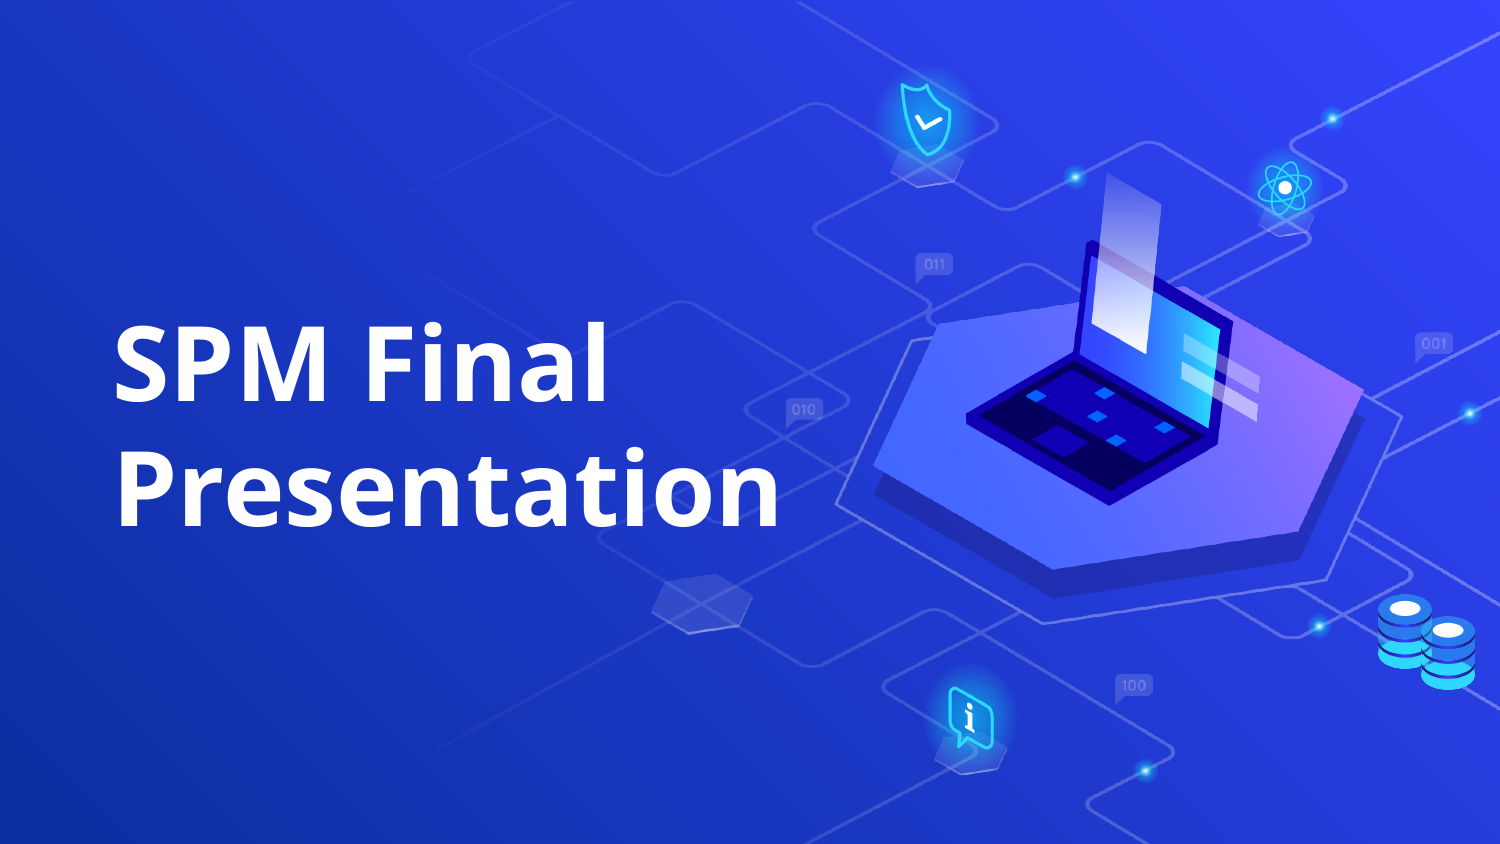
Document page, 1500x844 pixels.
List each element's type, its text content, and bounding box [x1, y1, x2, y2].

title SPM Final Presentation [112, 326, 858, 517]
picture [0, 0, 1500, 844]
